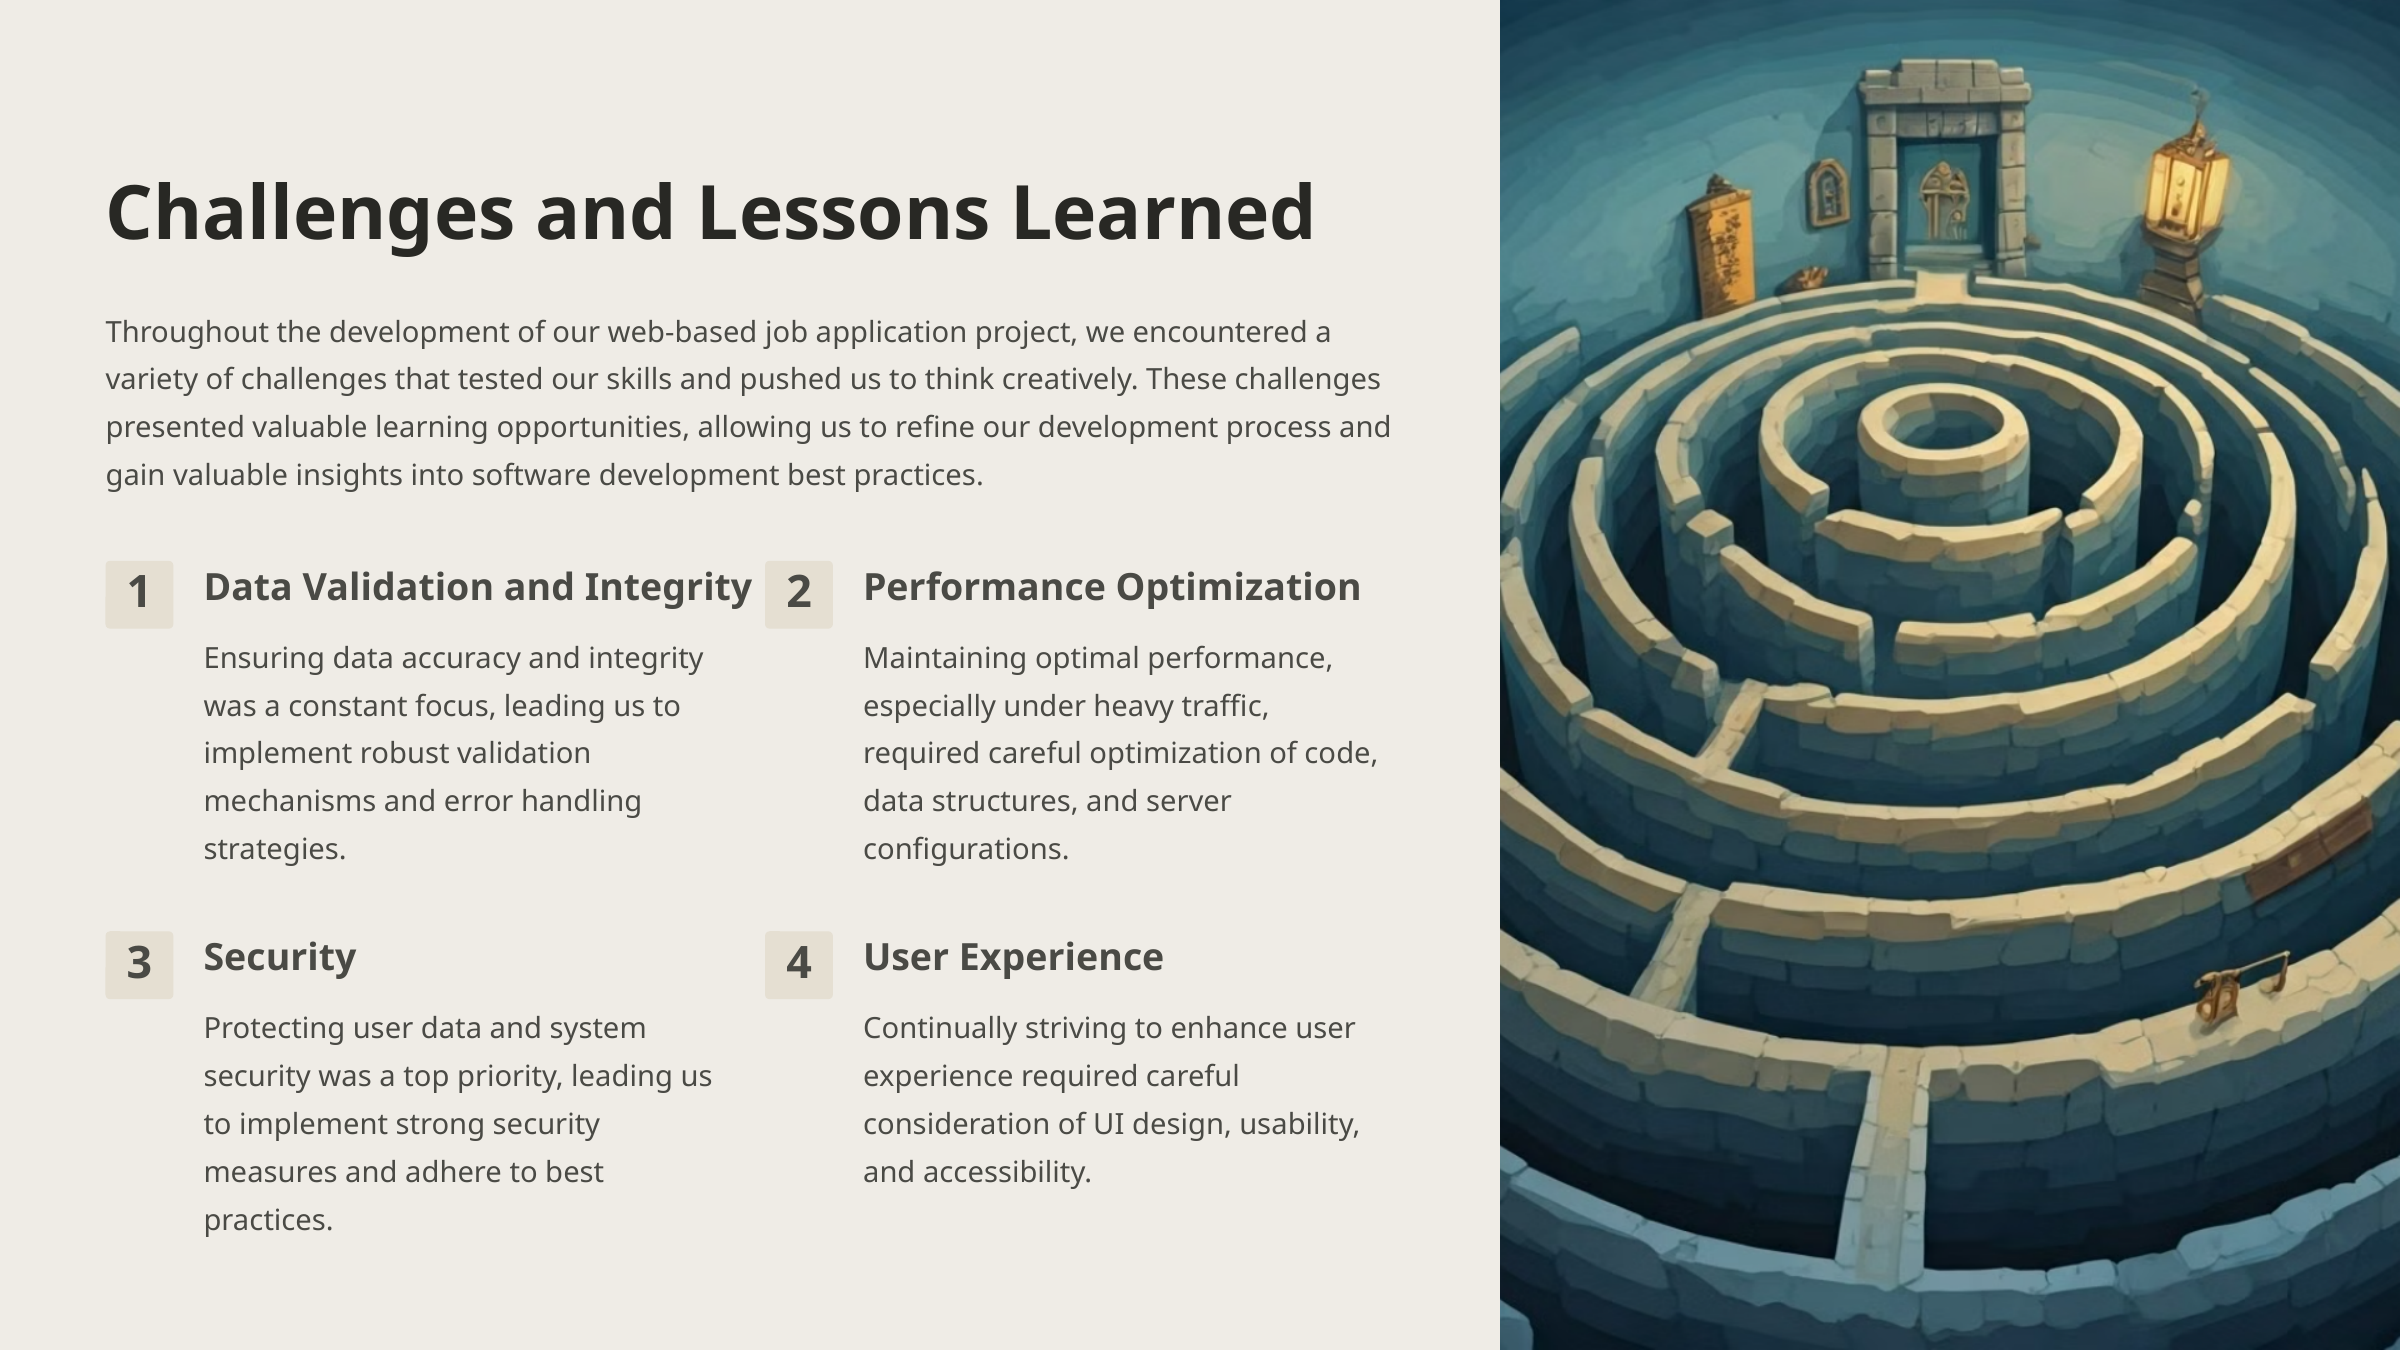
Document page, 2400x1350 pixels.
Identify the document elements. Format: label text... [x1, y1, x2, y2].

text_box [105, 931, 174, 1000]
text_box Ensuring data accuracy and integrity was a constant focus, leading us to implement robust validation mechanisms and error handling strategies. [203, 626, 735, 868]
text_box 4 [785, 942, 813, 988]
text_box Continually striving to enhance user experience required careful consideration of UI design, usability, and accessibility. [863, 996, 1395, 1190]
text_box [765, 560, 833, 629]
text_box Performance Optimization [863, 560, 1313, 608]
text_box Throughout the development of our web-based job application project, we encountered a variety of challenges that tested our skills and pushed us to think creatively. These challenges presented valuable learning opportunities, allowing us to refine our development process and gain valuable insights into software development best practices. [105, 299, 1395, 493]
picture [1499, 0, 2400, 1350]
text_box Challenges and Lessons Learned [105, 160, 1180, 255]
text_box 3 [126, 942, 153, 988]
text_box 1 [126, 572, 153, 618]
text_box Data Validation and Integrity [203, 560, 692, 608]
text_box User Experience [863, 931, 1240, 979]
text_box Protecting user data and system security was a top priority, leading us to implement strong security measures and adhere to best practices. [203, 996, 735, 1190]
text_box [105, 560, 174, 629]
text_box 2 [785, 572, 813, 618]
text_box Security [203, 931, 581, 979]
text_box [765, 931, 833, 1000]
text_box Maintaining optimal performance, especially under heavy traffic, required careful optimization of code, data structures, and server configurations. [863, 625, 1395, 819]
